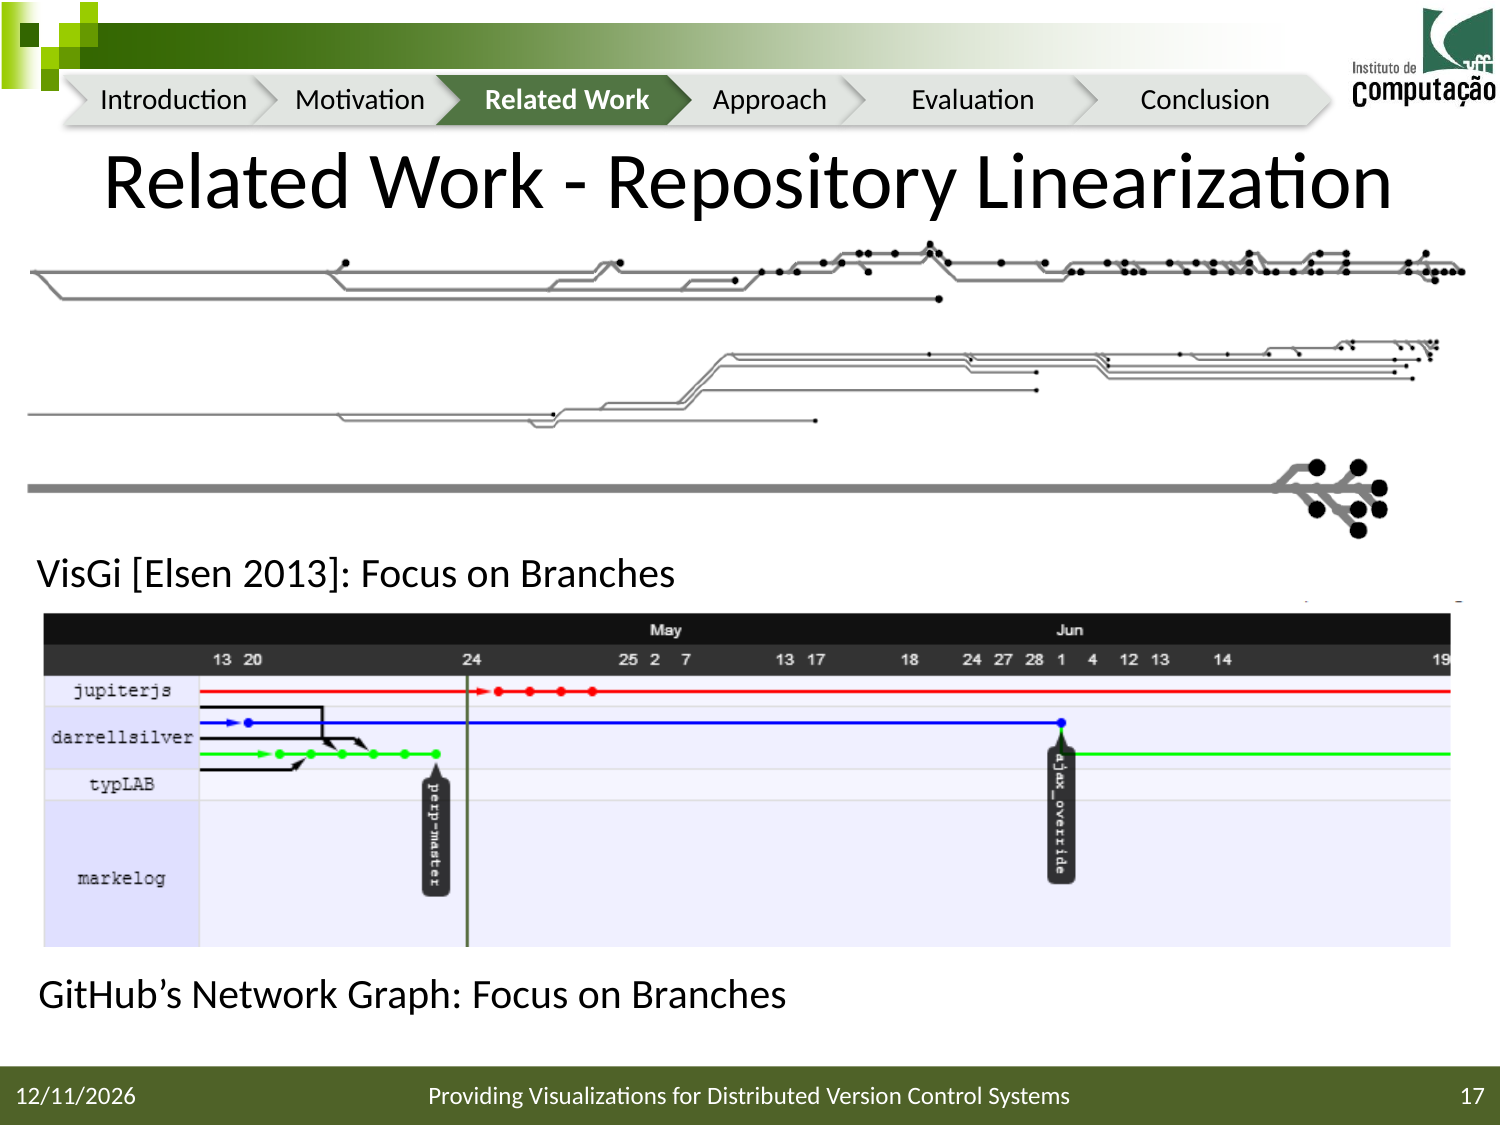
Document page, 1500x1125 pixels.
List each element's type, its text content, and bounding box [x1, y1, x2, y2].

slide_number 17 [1149, 1065, 1500, 1125]
title Related Work - Repository Linearization [23, 82, 1477, 232]
list VisGi [Elsen 2013]: Focus on Branches [21, 538, 1475, 611]
picture [22, 449, 1401, 553]
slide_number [0, 1065, 350, 1125]
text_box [62, 74, 1333, 126]
picture [33, 600, 1465, 947]
picture [21, 232, 1477, 320]
footer Providing Visualizations for Distributed Version Control Systems [362, 1065, 1138, 1125]
text_box GitHub’s Network Graph: Focus on Branches [23, 959, 1477, 1032]
picture [22, 331, 1445, 438]
